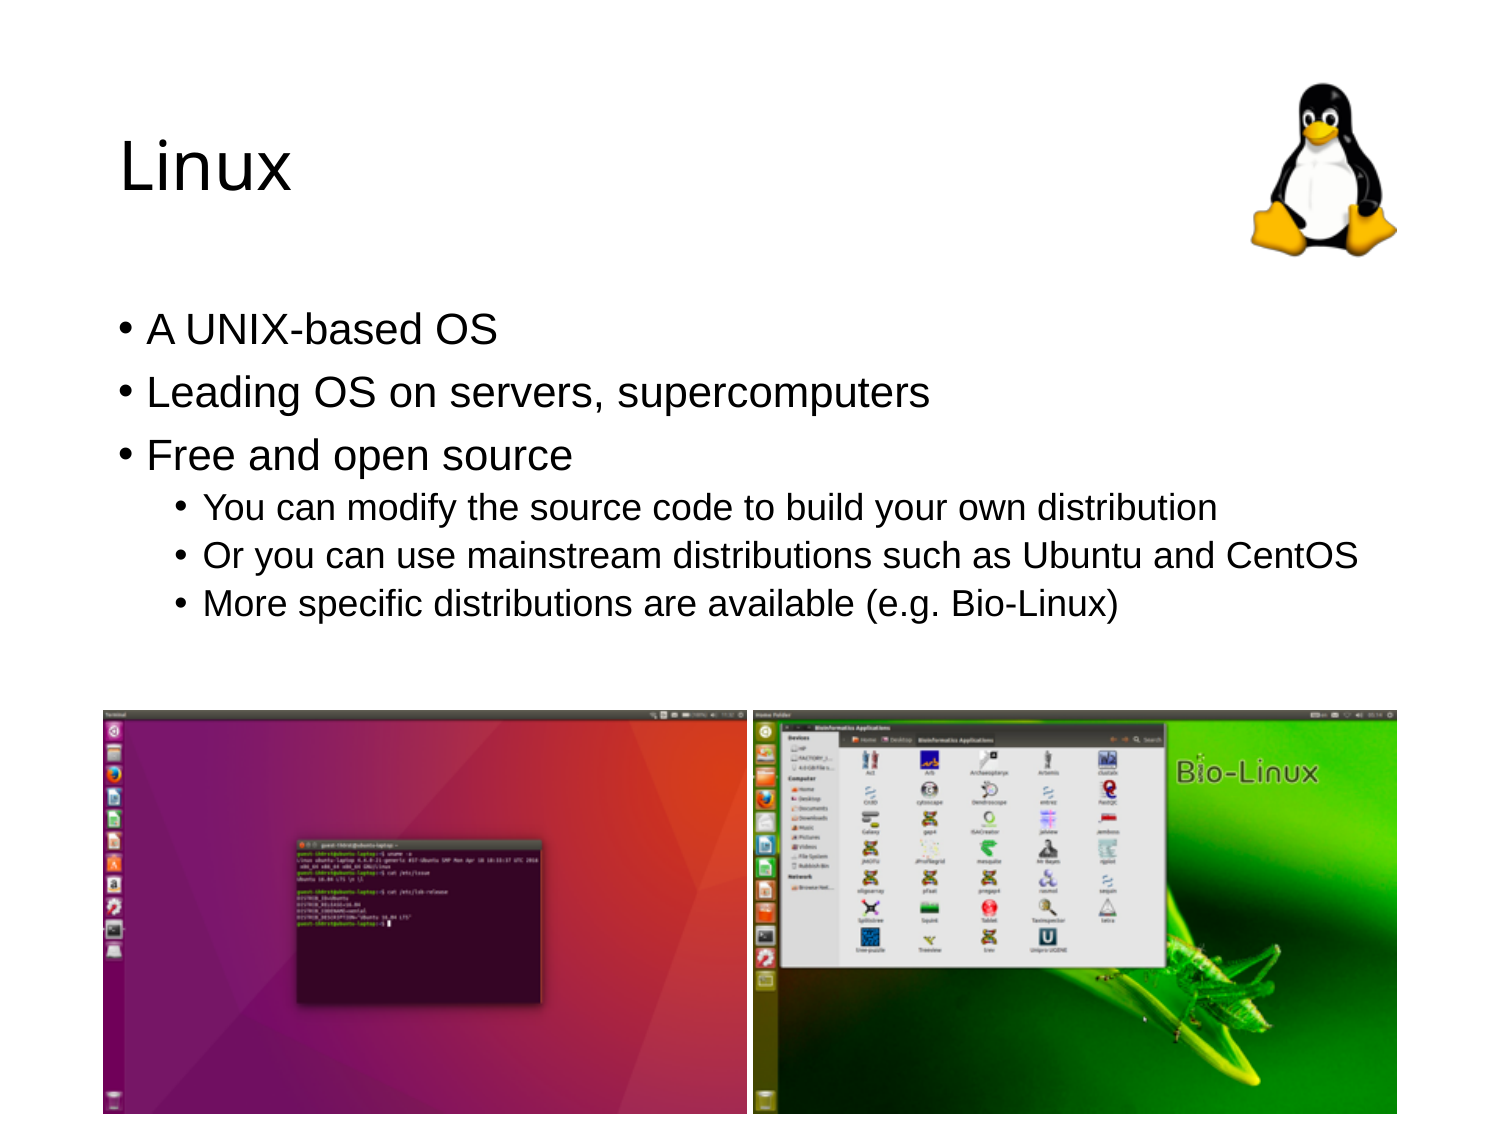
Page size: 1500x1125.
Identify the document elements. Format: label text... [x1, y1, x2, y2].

picture [103, 710, 747, 1114]
list A UNIX-based OS Leading OS on servers, supercomputers Free and open source You can modify the source code to build your own distribution Or you can use mainstream distributions such as Ubuntu and CentOS More specific distributions are available (e.g. Bio-Linux) [103, 299, 1397, 1014]
picture [753, 710, 1397, 1114]
title Linux [103, 59, 1397, 278]
picture [1249, 79, 1397, 258]
